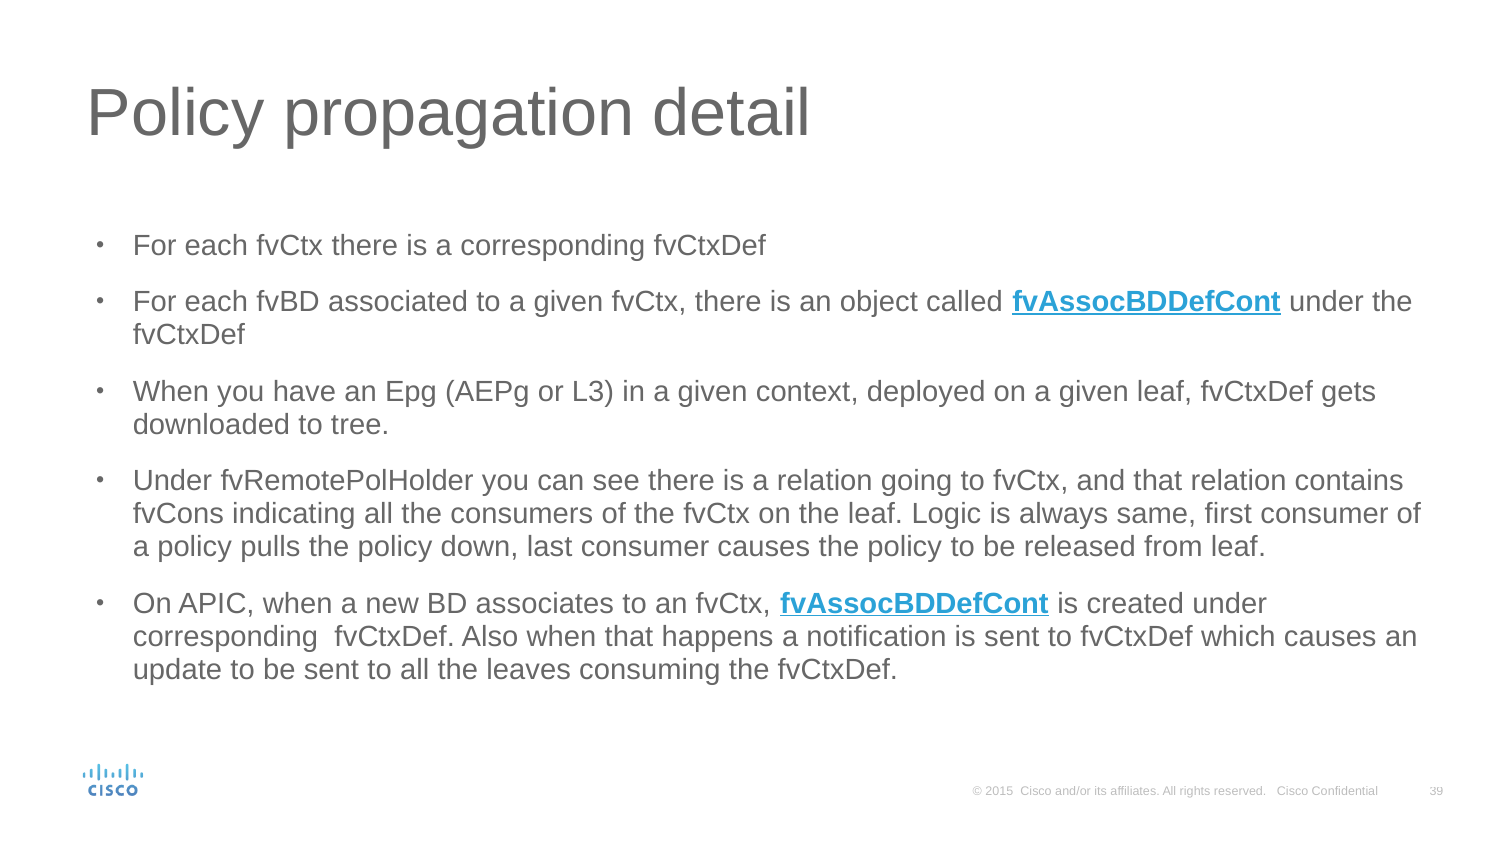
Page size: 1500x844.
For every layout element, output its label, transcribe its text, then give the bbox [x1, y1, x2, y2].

list For each fvCtx there is a corresponding fvCtxDef For each fvBD associated to a given fvCtx, there is an object called fvAssocBDDefCont under the fvCtxDef When you have an Epg (AEPg or L3) in a given context, deployed on a given leaf, fvCtxDef gets downloaded to tree. Under fvRemotePolHolder you can see there is a relation going to fvCtx, and that relation contains fvCons indicating all the consumers of the fvCtx on the leaf. Logic is always same, first consumer of a policy pulls the policy down, last consumer causes the policy to be released from leaf. On APIC, when a new BD associates to an fvCtx, fvAssocBDDefCont is created under corresponding fvCtxDef. Also when that happens a notification is sent to fvCtxDef which causes an update to be sent to all the leaves consuming the fvCtxDef. [71, 221, 1441, 741]
title Policy propagation detail [71, 55, 1441, 176]
picture [77, 758, 149, 803]
